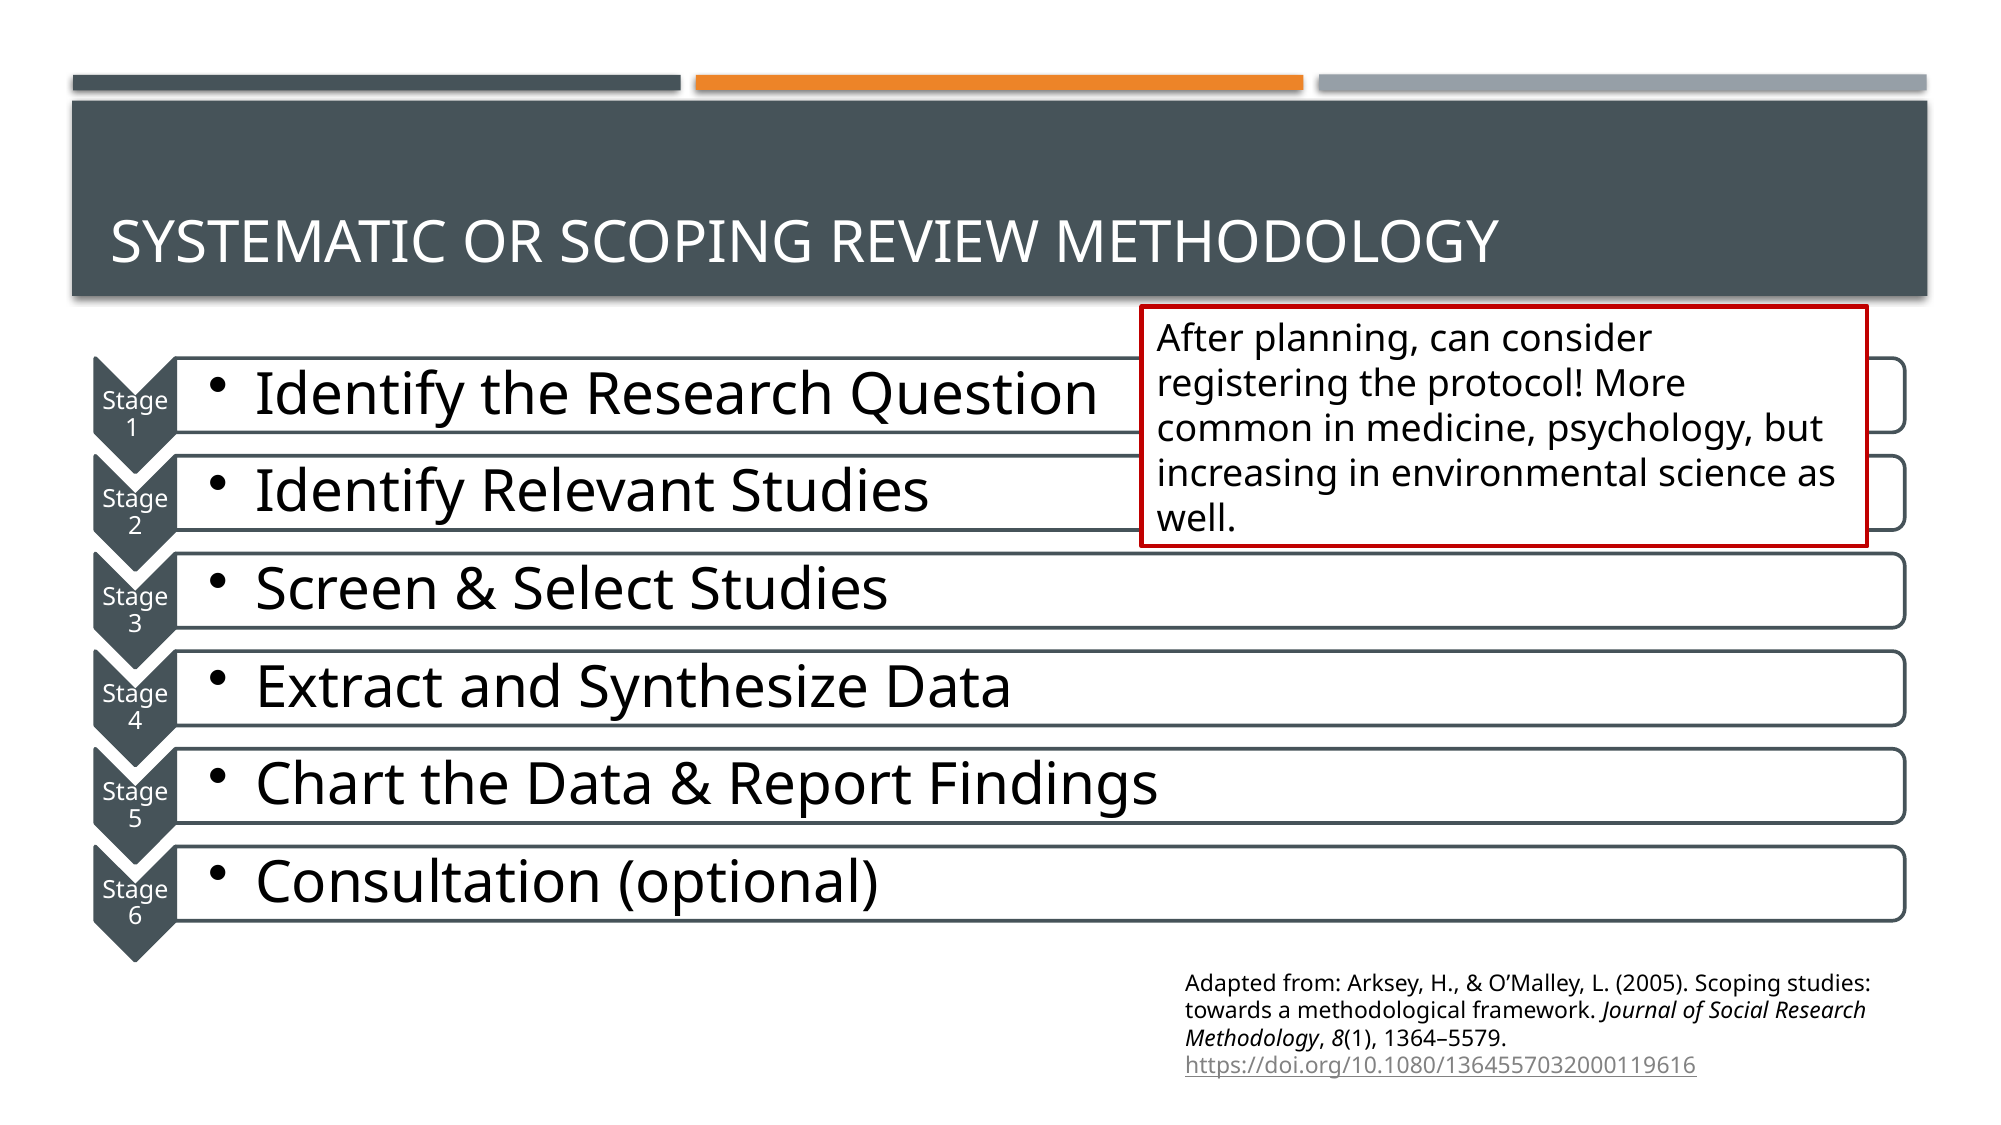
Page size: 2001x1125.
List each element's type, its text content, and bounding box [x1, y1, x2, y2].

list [94, 357, 1906, 962]
title Systematic or Scoping Review Methodology [95, 115, 1905, 282]
text_box Adapted from: Arksey, H., & O’Malley, L. (2005). Scoping studies: towards a methodological framework. Journal of Social Research Methodology, 8(1), 1364–5579. https://doi.org/10.1080/1364557032000119616 [1170, 961, 1934, 1125]
text_box After planning, can consider registering the protocol! More common in medicine, psychology, but increasing in environmental science as well. [1141, 306, 1868, 356]
